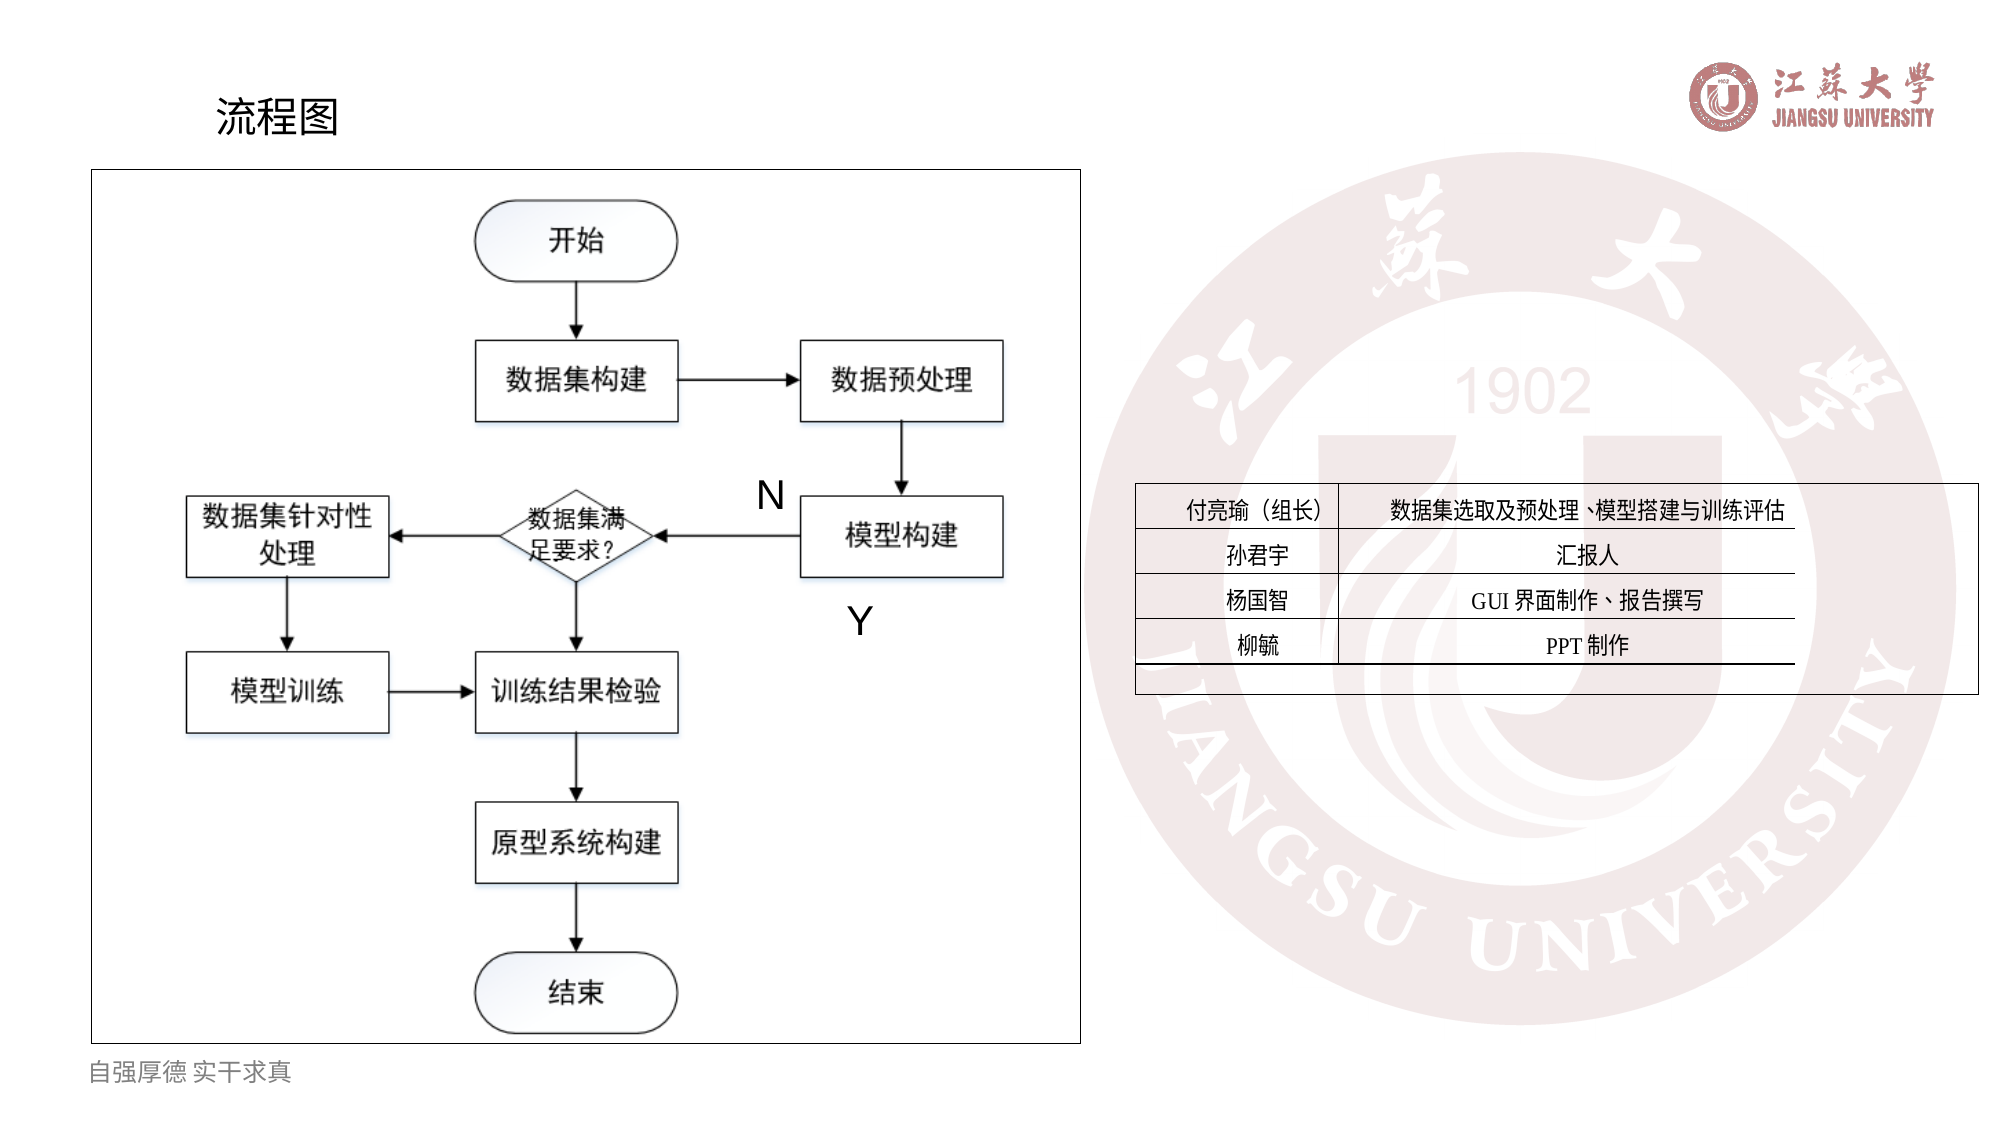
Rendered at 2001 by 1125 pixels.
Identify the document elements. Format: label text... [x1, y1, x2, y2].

text_box 流程图 [112, 82, 442, 148]
picture [1135, 483, 1979, 695]
picture [91, 169, 1081, 1044]
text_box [1061, 133, 1979, 1044]
